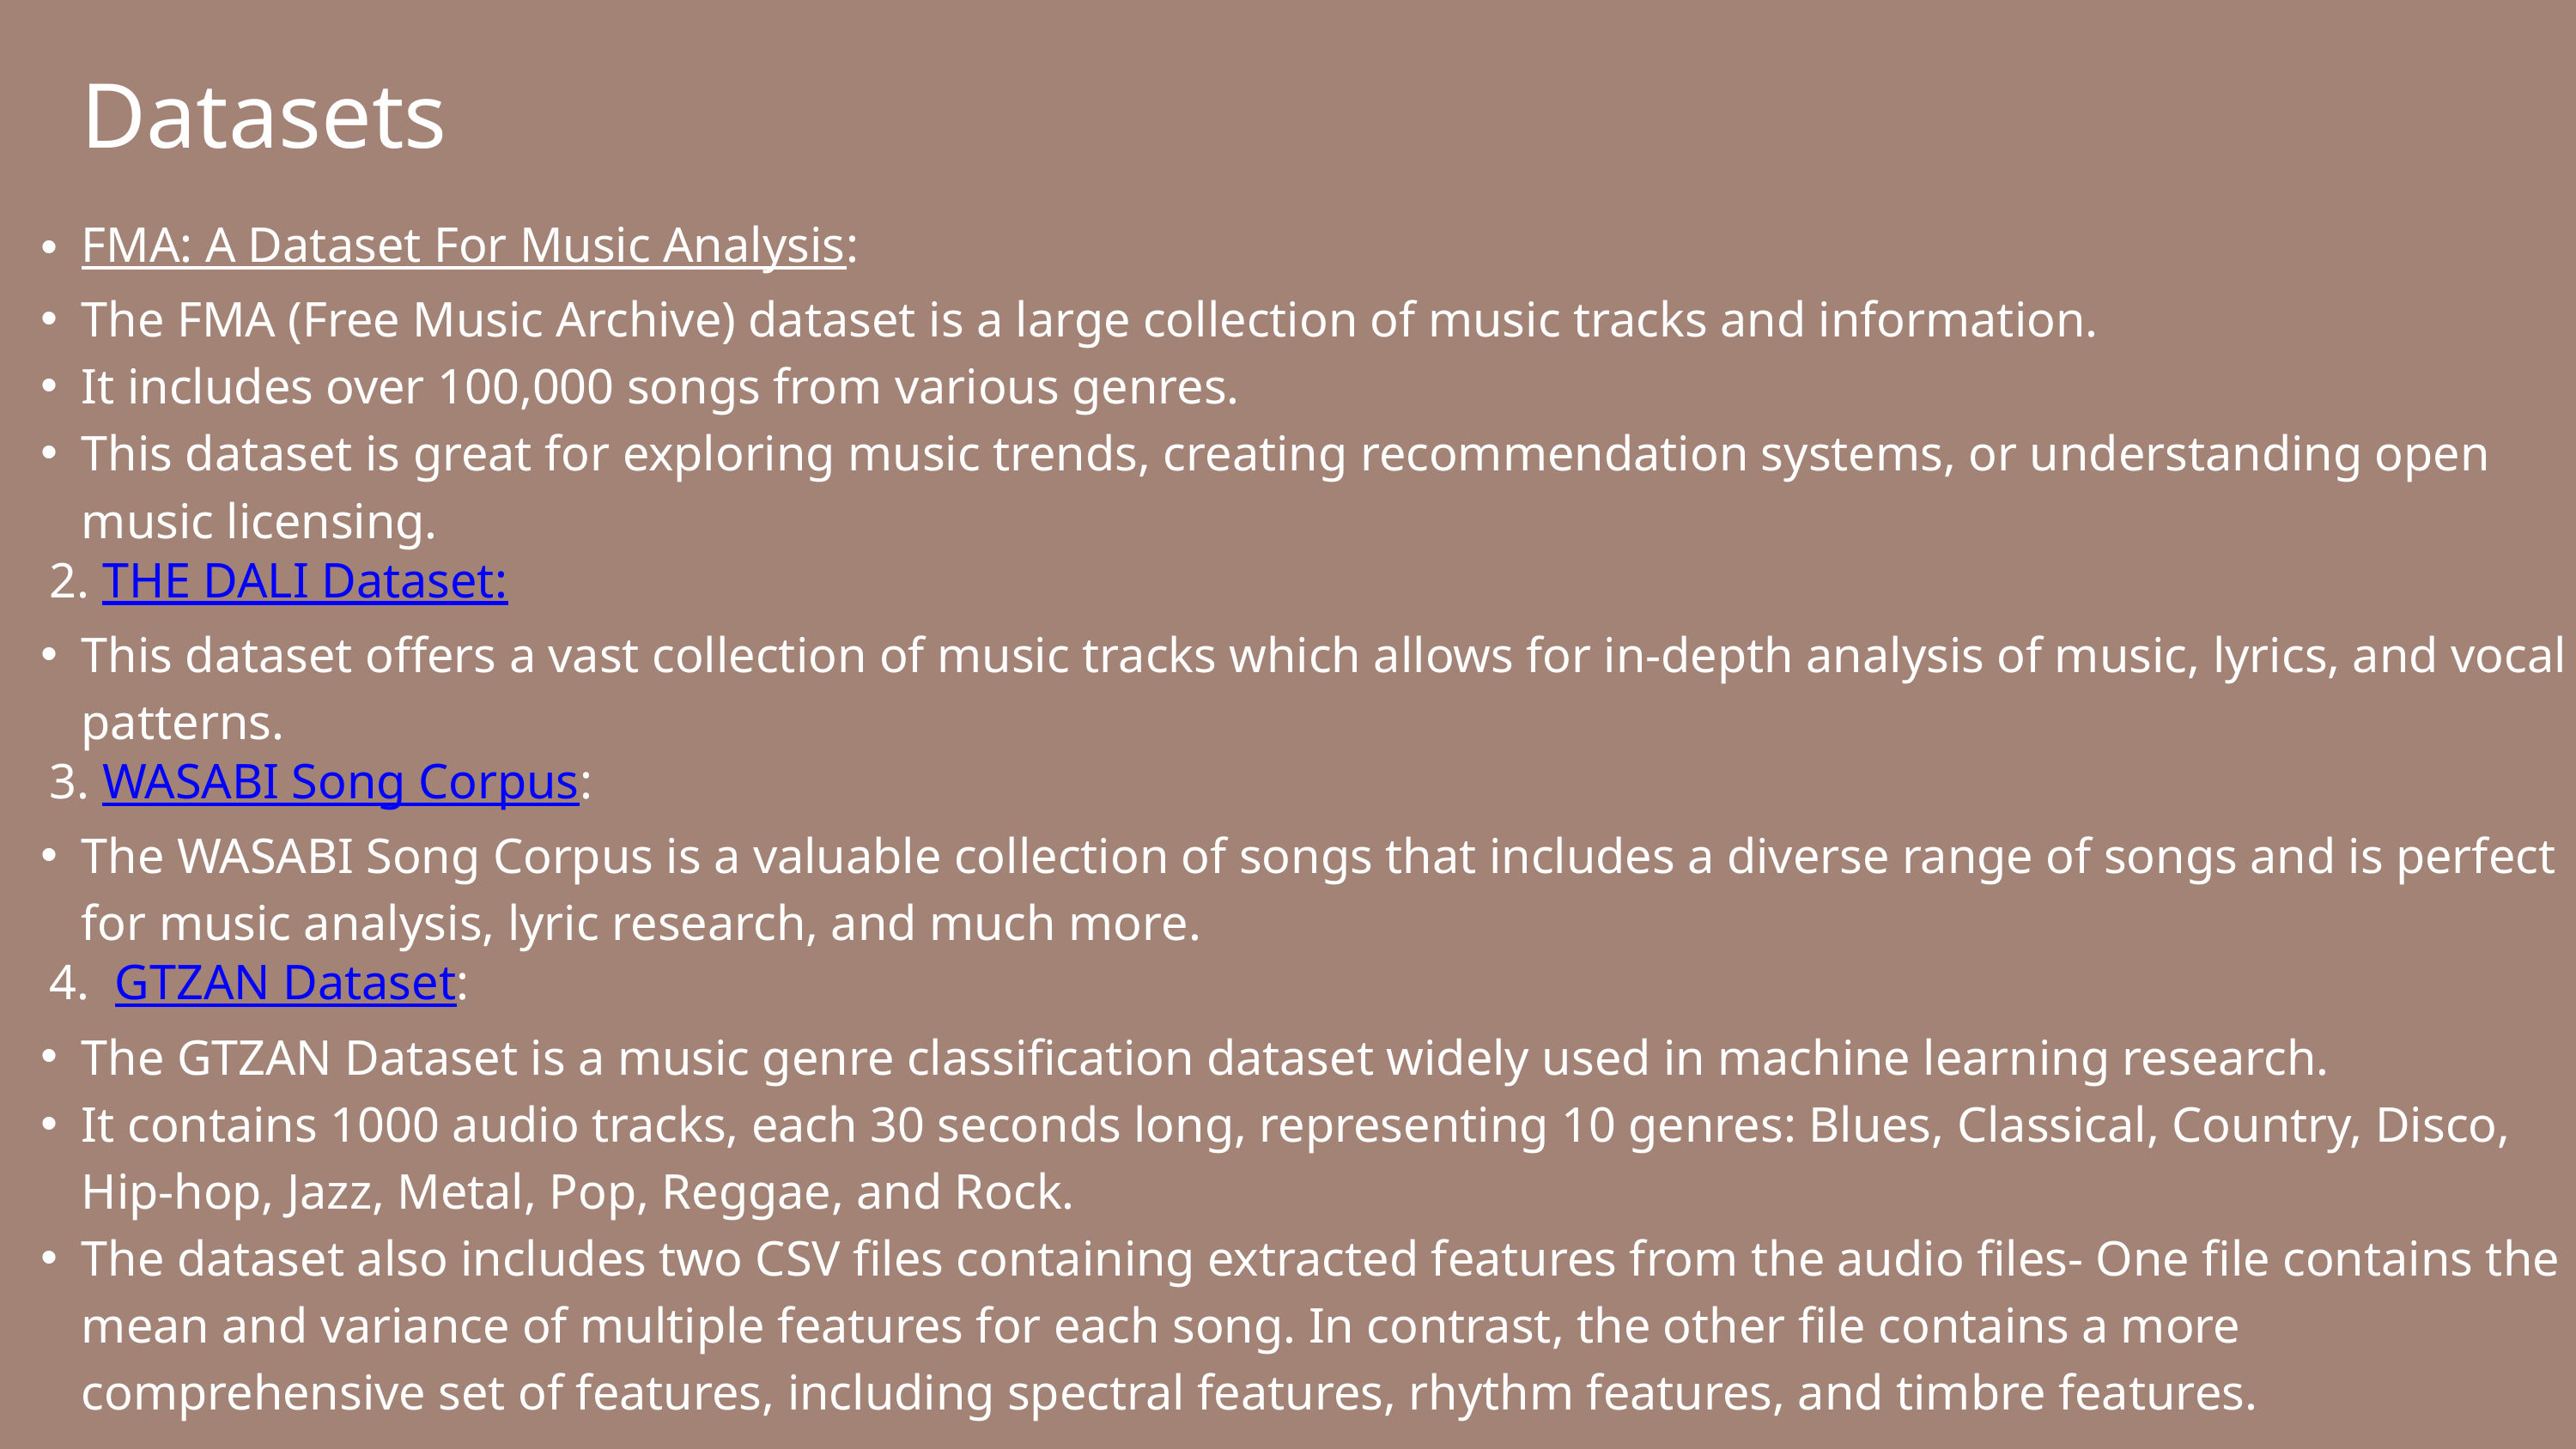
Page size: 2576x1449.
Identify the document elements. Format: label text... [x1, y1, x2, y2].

text_box FMA: A Dataset For Music Analysis: The FMA (Free Music Archive) dataset is a large collection of music tracks and information. It includes over 100,000 songs from various genres. This dataset is great for exploring music trends, creating recommendation systems, or understanding open music licensing. 2. THE DALI Dataset: This dataset offers a vast collection of music tracks which allows for in-depth analysis of music, lyrics, and vocal patterns. 3. WASABI Song Corpus: The WASABI Song Corpus is a valuable collection of songs that includes a diverse range of songs and is perfect for music analysis, lyric research, and much more. 4. GTZAN Dataset: The GTZAN Dataset is a music genre classification dataset widely used in machine learning research. It contains 1000 audio tracks, each 30 seconds long, representing 10 genres: Blues, Classical, Country, Disco, Hip-hop, Jazz, Metal, Pop, Reggae, and Rock. The dataset also includes two CSV files containing extracted features from the audio files- One file contains the mean and variance of multiple features for each song. In contrast, the other file contains a more comprehensive set of features, including spectral features, rhythm features, and timbre features. [0, 212, 2576, 1449]
text_box Datasets [0, 40, 748, 167]
